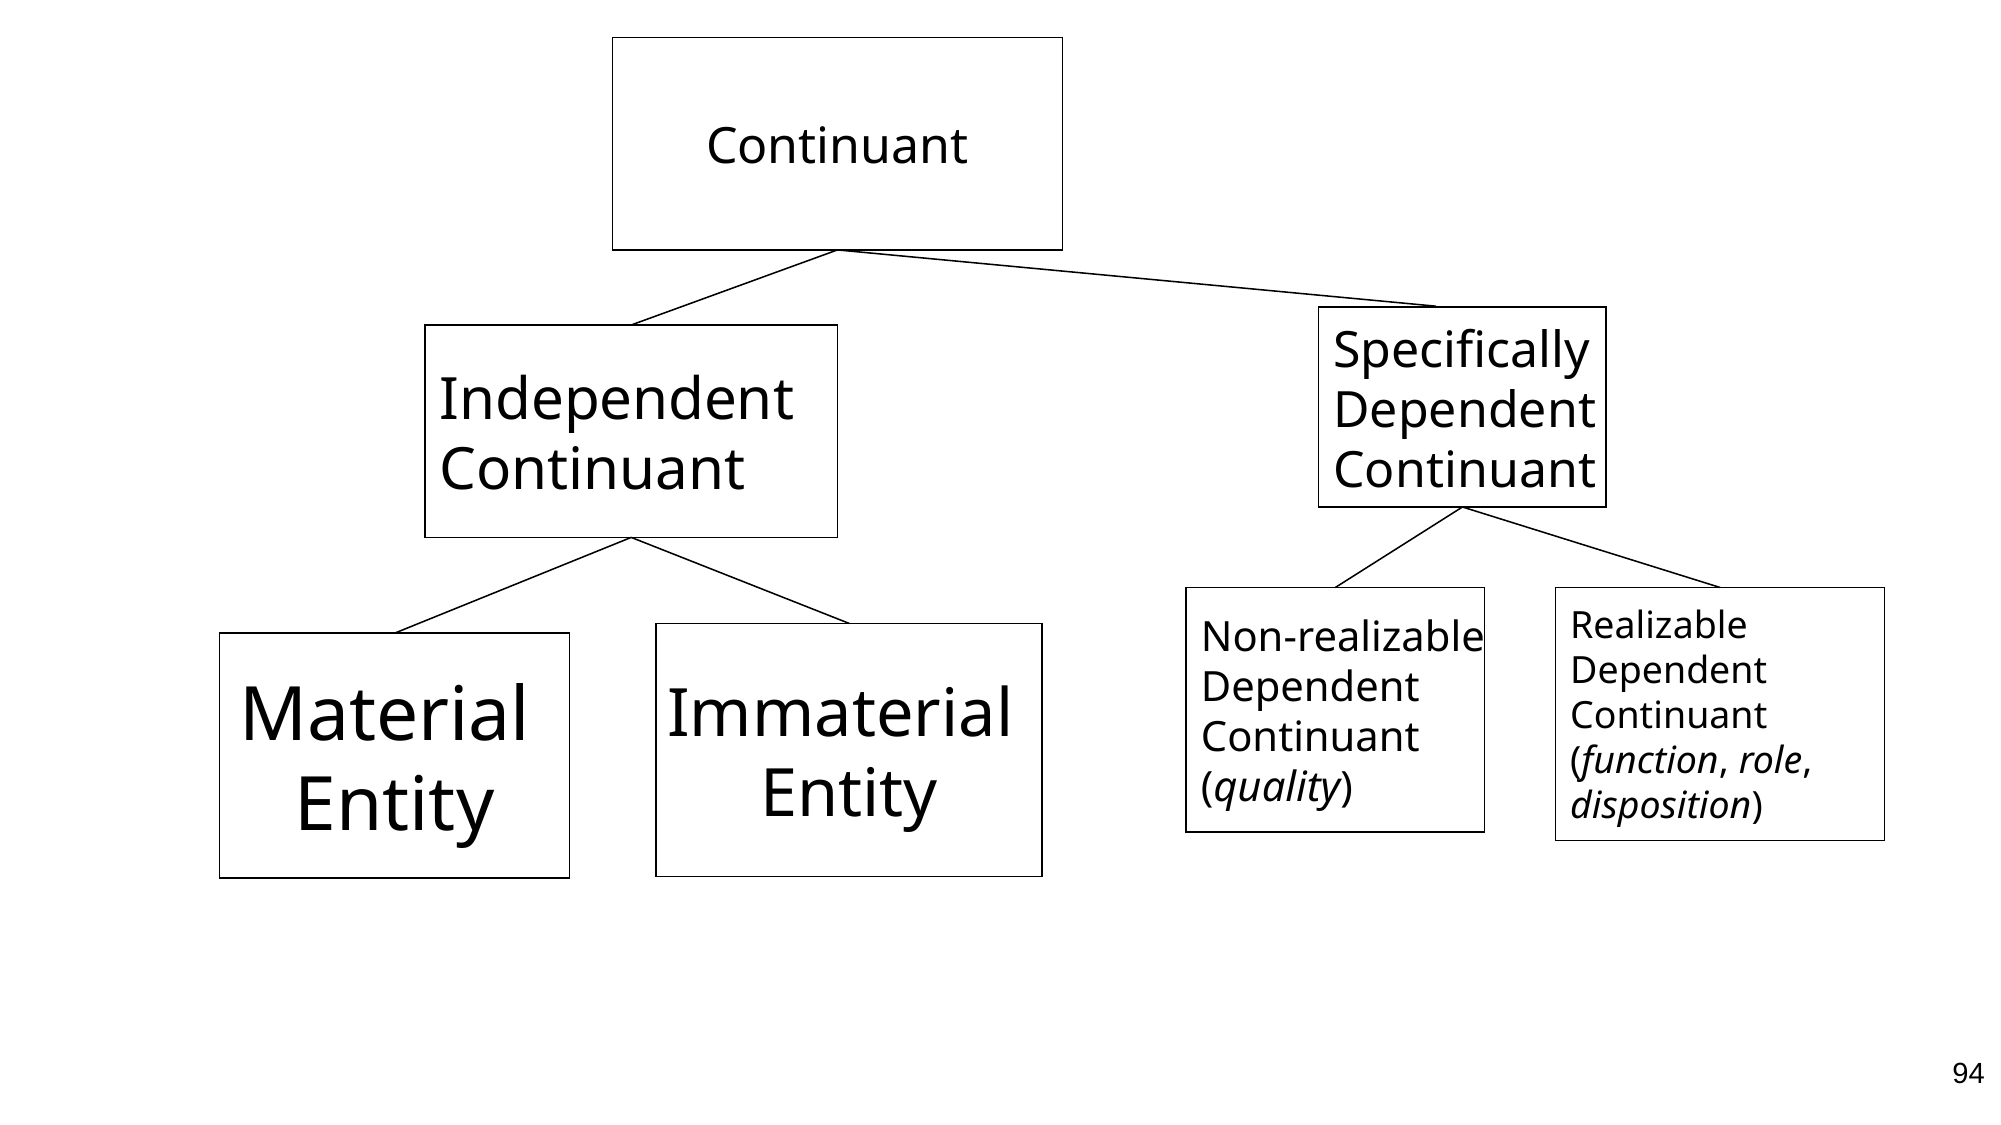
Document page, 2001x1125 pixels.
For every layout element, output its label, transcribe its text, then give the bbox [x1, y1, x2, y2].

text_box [709, 196, 785, 379]
text_box Non-realizable Dependent Continuant (quality) [1186, 587, 1485, 832]
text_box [630, 537, 850, 624]
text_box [837, 249, 1437, 307]
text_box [1462, 506, 1721, 588]
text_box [1335, 506, 1461, 588]
slide_number 94 [1533, 1046, 2000, 1125]
text_box Immaterial Entity [656, 623, 1043, 877]
text_box Independent Continuant [425, 324, 838, 535]
text_box Material Entity [219, 633, 570, 878]
text_box Specifically Dependent Continuant [1318, 307, 1607, 507]
text_box Realizable Dependent Continuant (function, role, disposition) [1555, 587, 1885, 841]
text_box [394, 537, 632, 634]
text_box Continuant [612, 37, 1063, 250]
